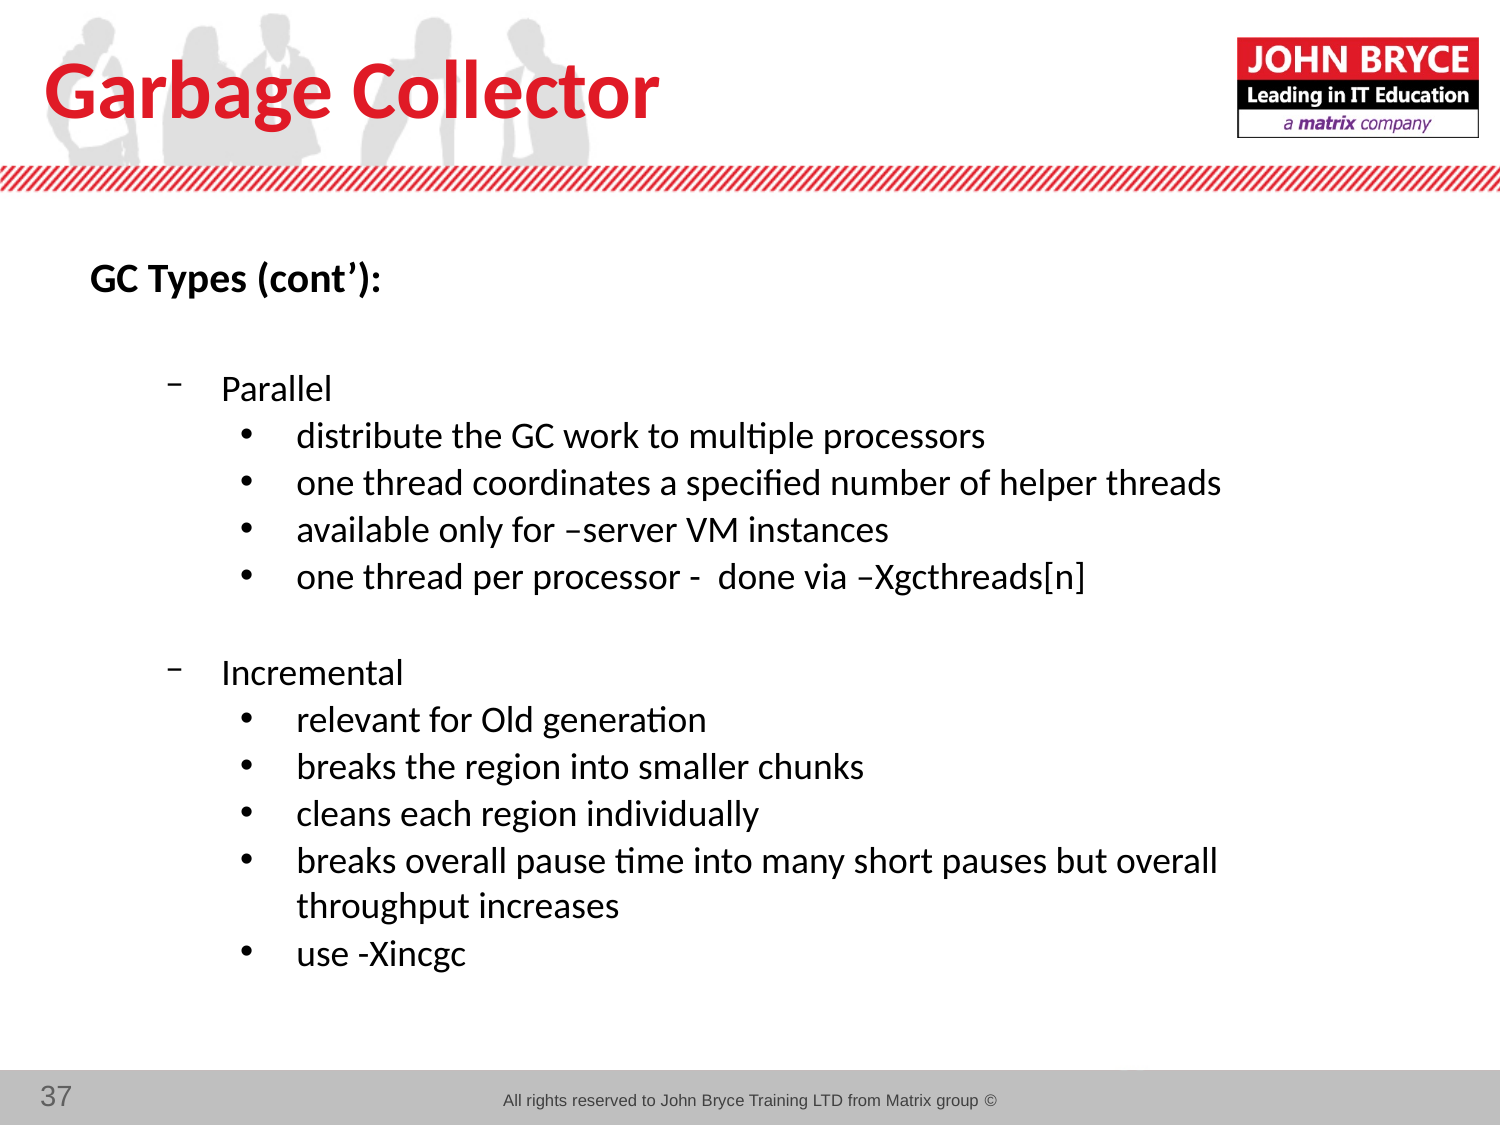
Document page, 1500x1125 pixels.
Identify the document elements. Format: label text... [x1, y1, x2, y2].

picture [0, 0, 1500, 1070]
list GC Types (cont’): Parallel distribute the GC work to multiple processors one thread coordinates a specified number of helper threads available only for –server VM instances one thread per processor - done via –Xgcthreads[n] Incremental relevant for Old generation breaks the region into smaller chunks cleans each region individually breaks overall pause time into many short pauses but overall throughput increases use -Xincgc [75, 243, 1425, 1047]
title Garbage Collector [29, 21, 1235, 150]
